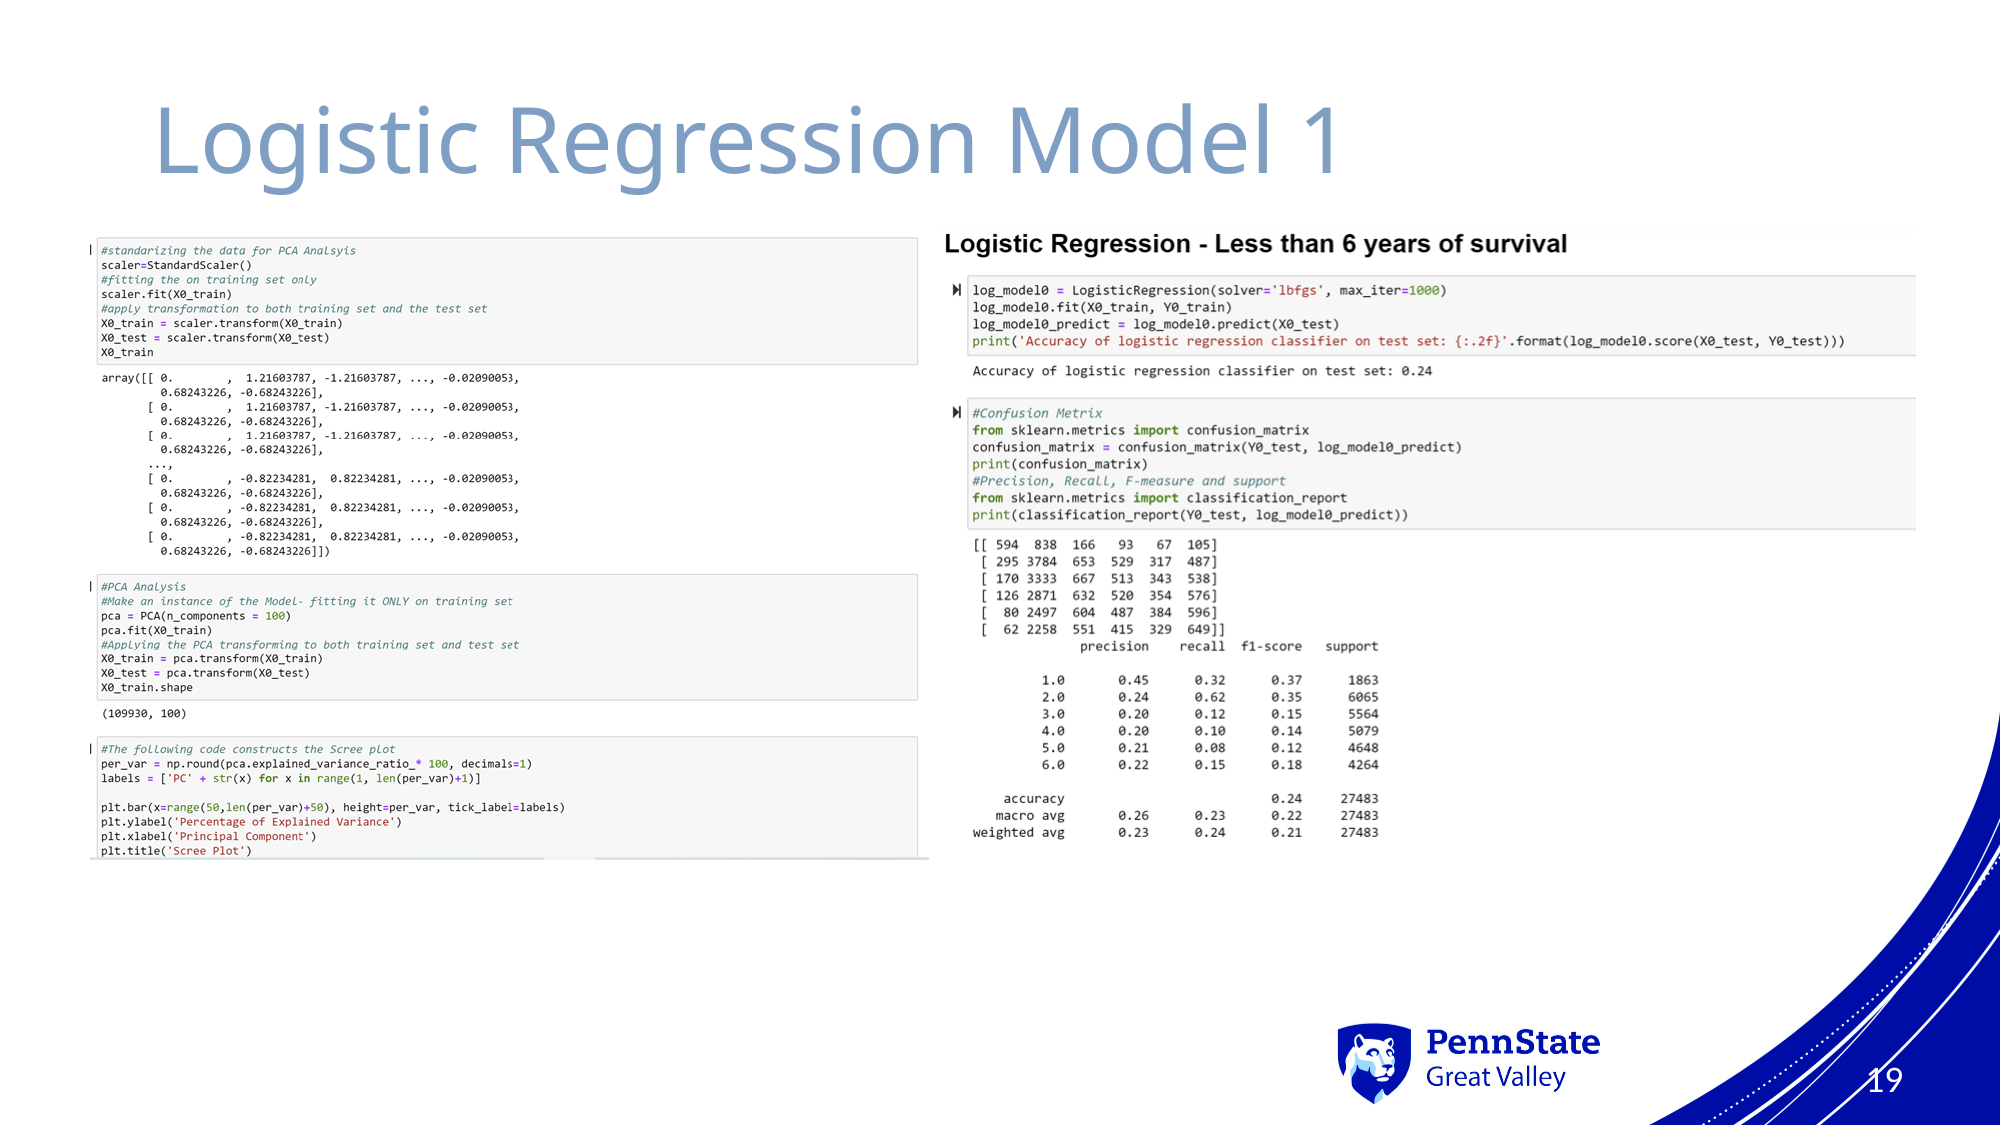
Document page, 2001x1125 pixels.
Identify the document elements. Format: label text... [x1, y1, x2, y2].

picture [0, 0, 2000, 1125]
title Logistic Regression Model 1 [137, 59, 1863, 229]
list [90, 228, 929, 860]
